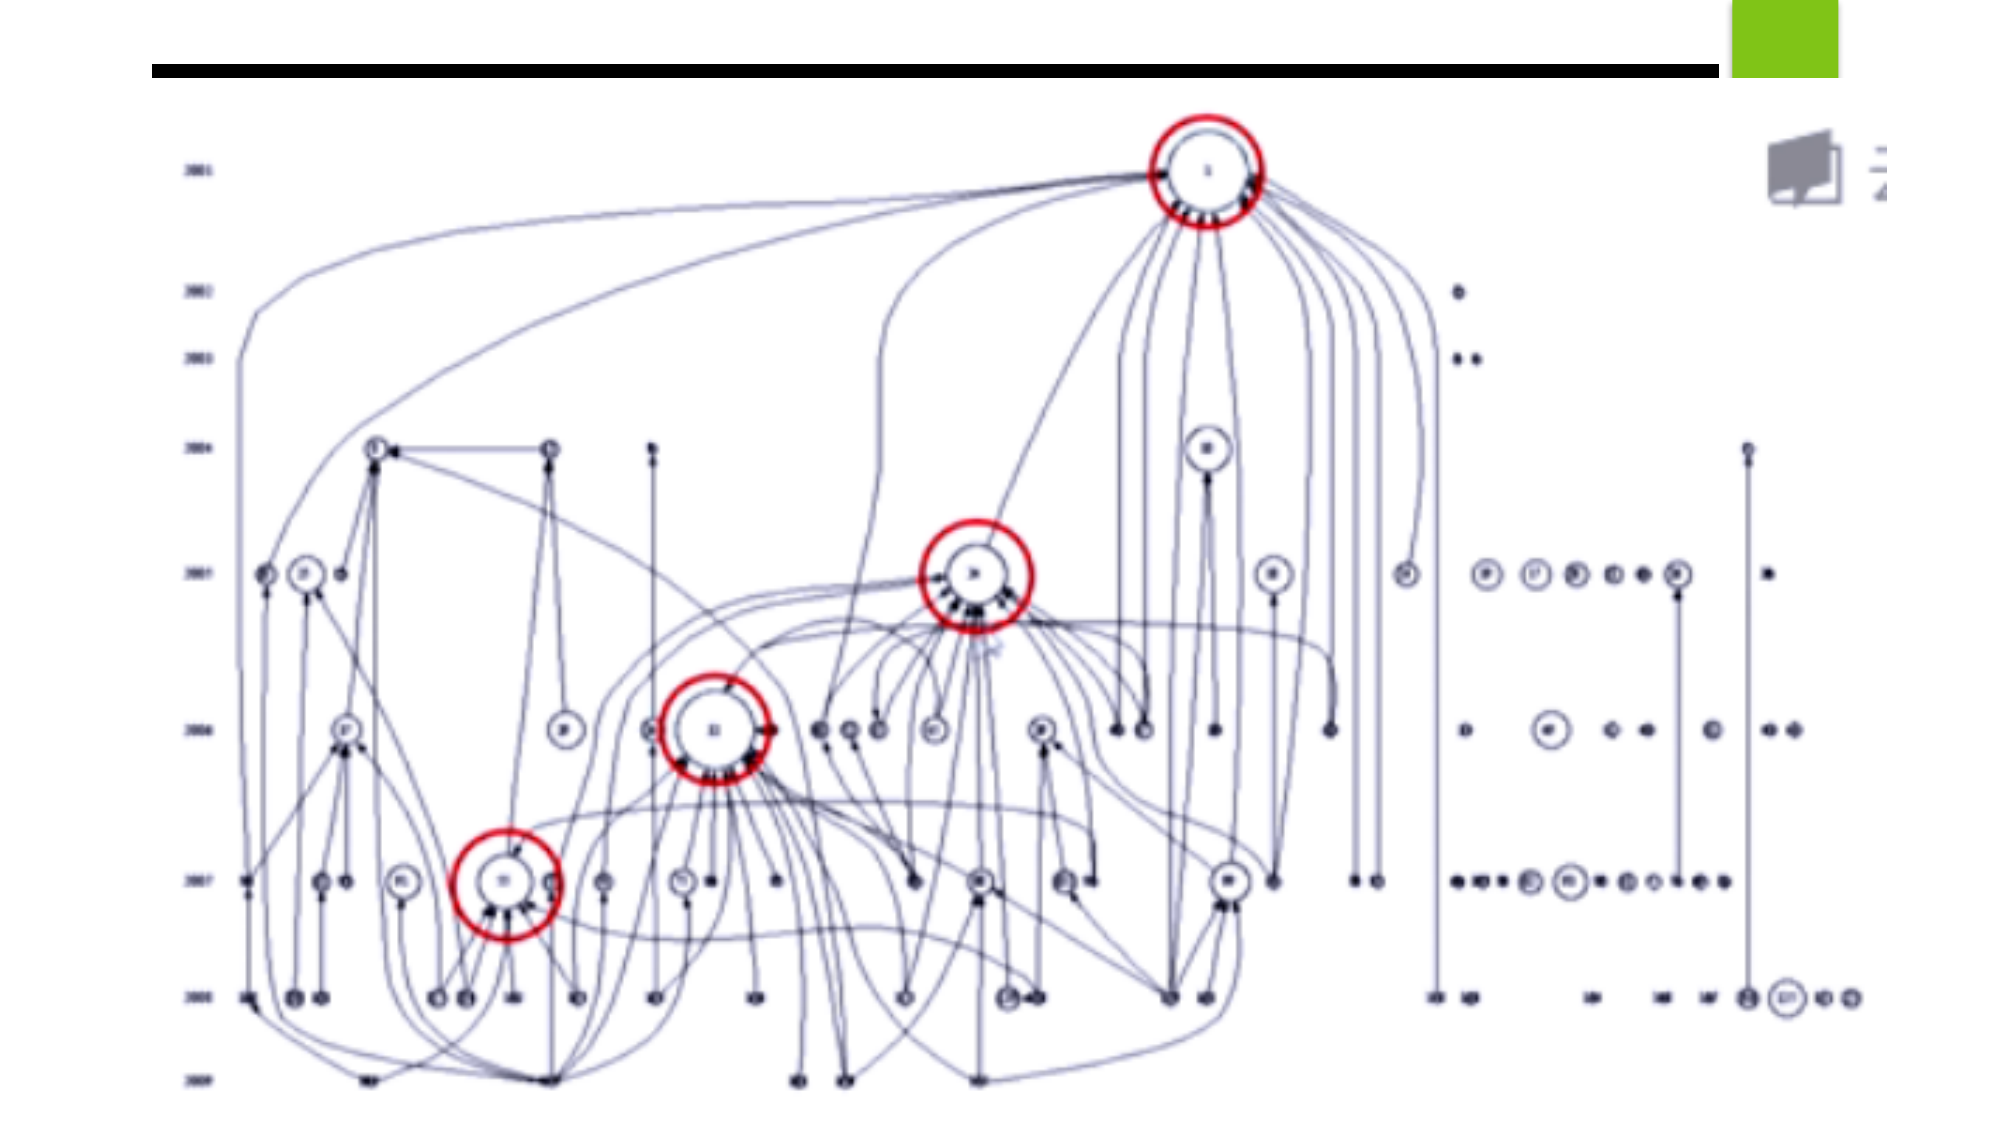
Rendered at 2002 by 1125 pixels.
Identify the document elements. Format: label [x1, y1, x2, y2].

picture [126, 77, 1887, 1125]
